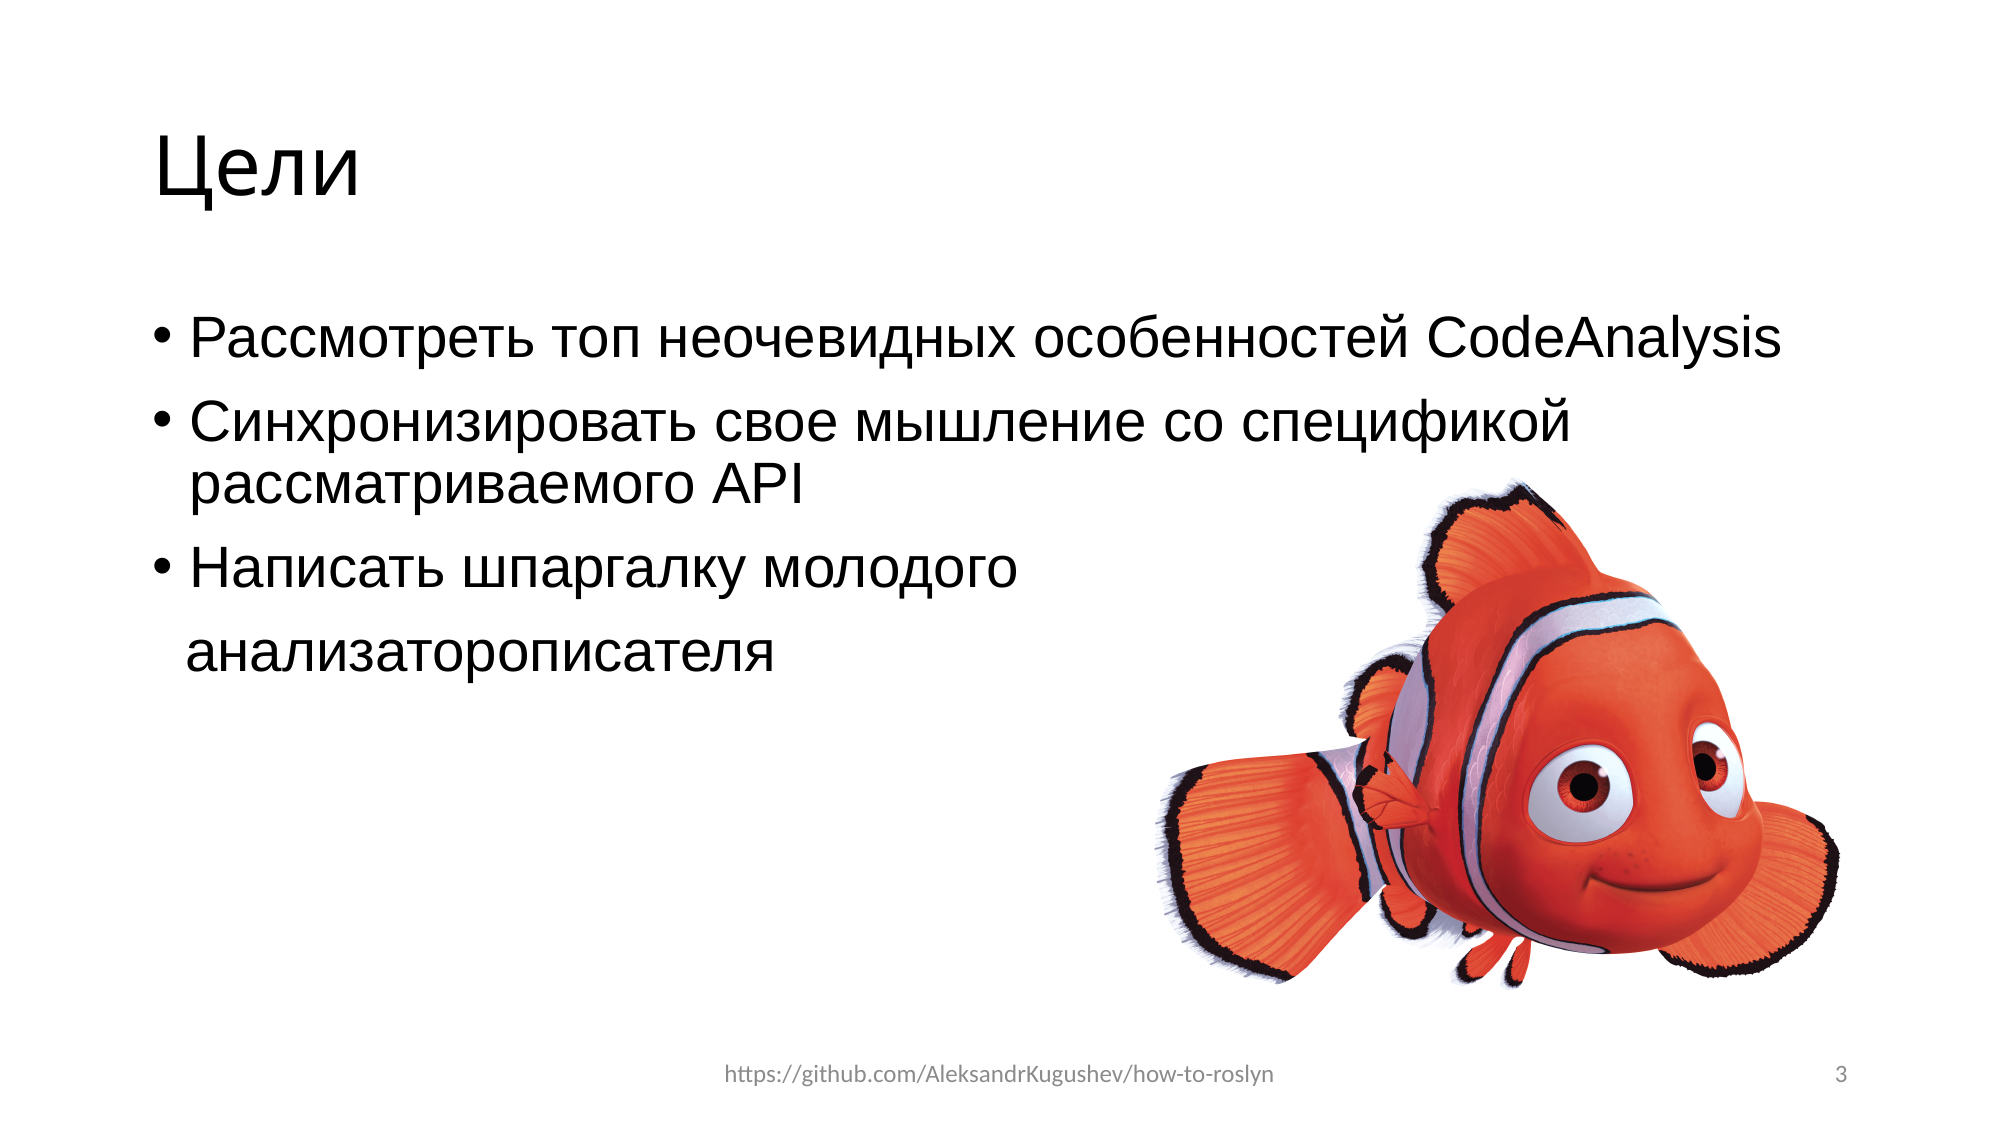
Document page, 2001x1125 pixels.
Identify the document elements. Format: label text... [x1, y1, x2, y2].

picture [1131, 463, 1863, 1014]
list Рассмотреть топ неочевидных особенностей CodeAnalysis Синхронизировать свое мышление со спецификой рассматриваемого API Написать шпаргалку молодого анализаторописателя [137, 299, 1863, 1014]
footer https://github.com/AleksandrKugushev/how-to-roslyn [662, 1042, 1338, 1103]
title Цели [137, 59, 1863, 278]
slide_number 3 [1412, 1042, 1863, 1103]
